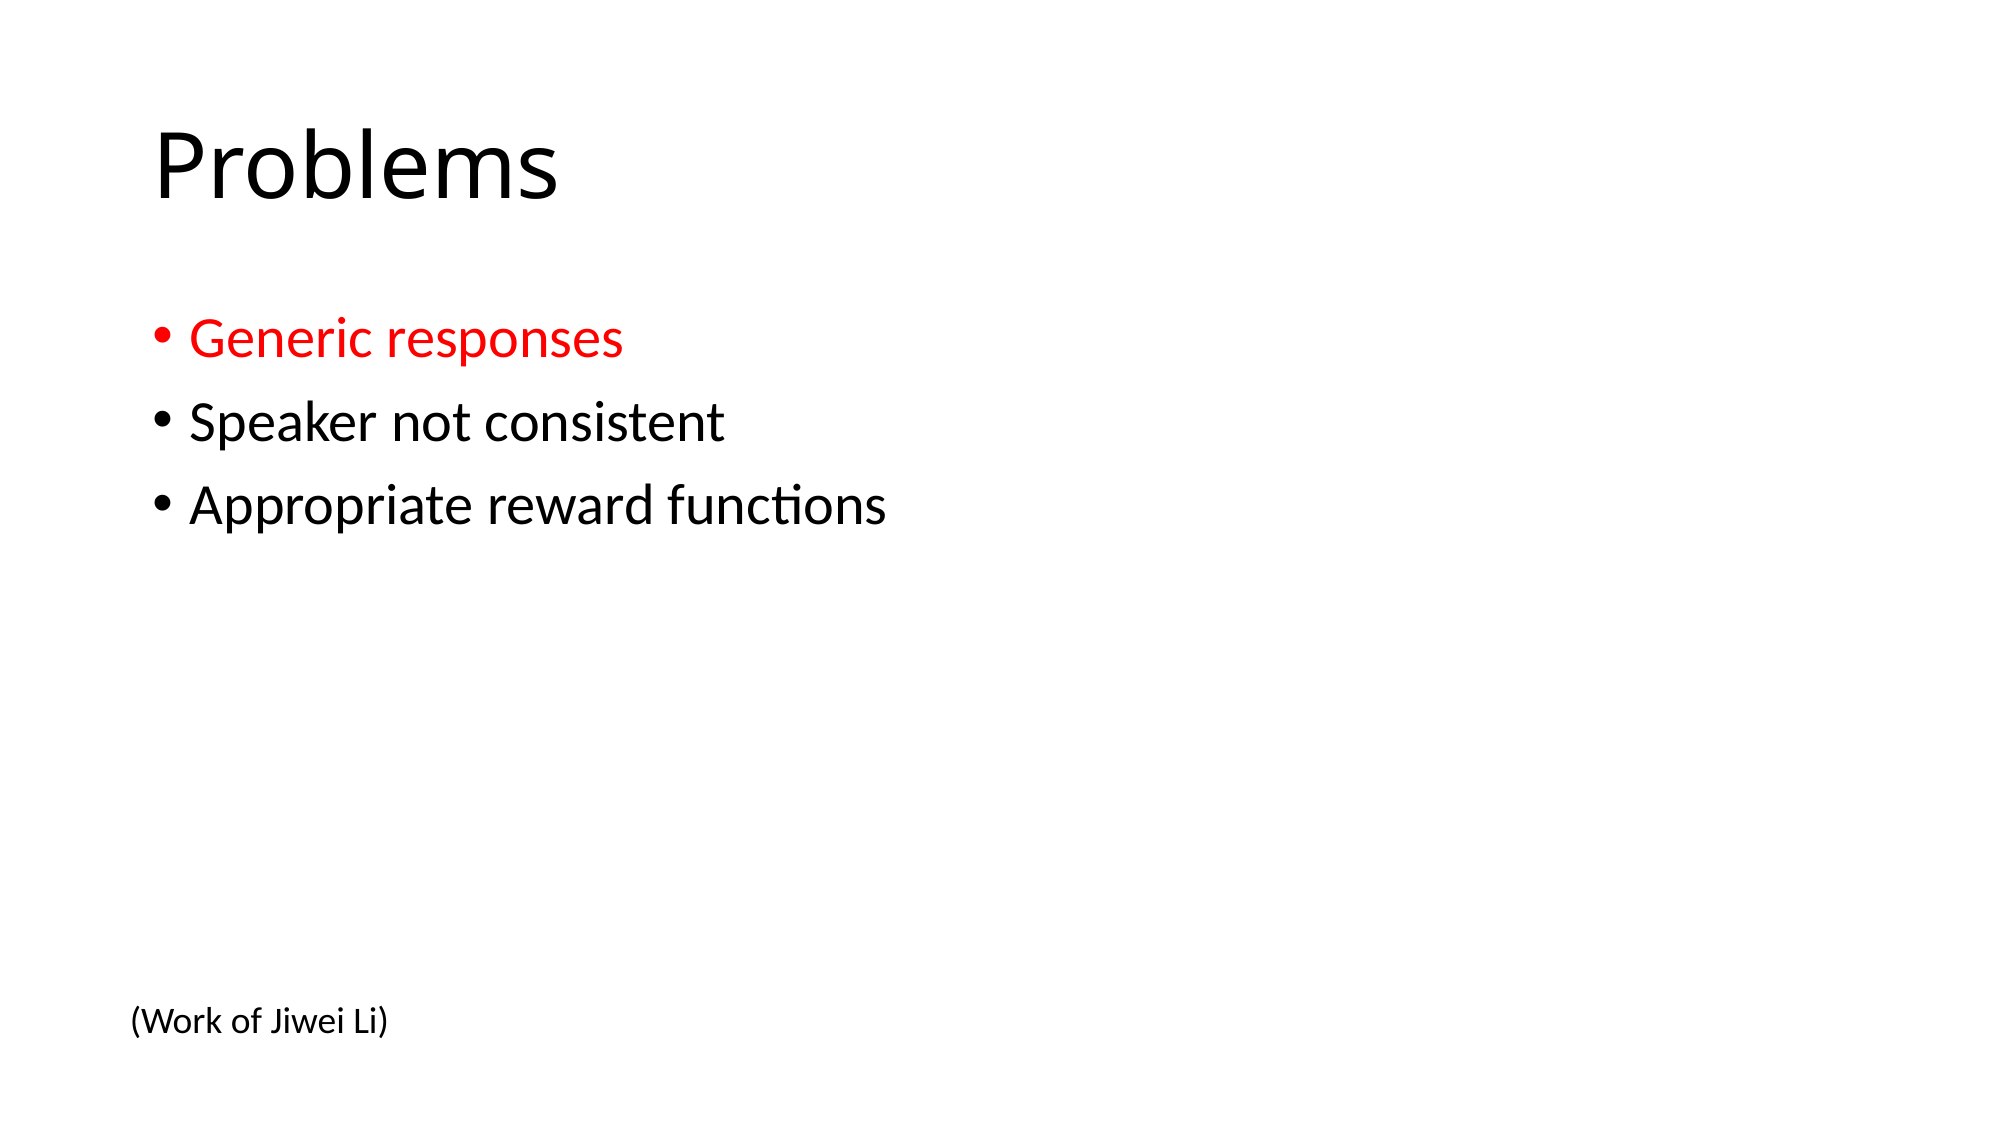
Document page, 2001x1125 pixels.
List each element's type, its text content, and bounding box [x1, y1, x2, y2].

text_box (Work of Jiwei Li) [115, 988, 405, 1049]
list Generic responses Speaker not consistent Appropriate reward functions [137, 299, 1863, 1014]
title Problems [137, 59, 1863, 278]
